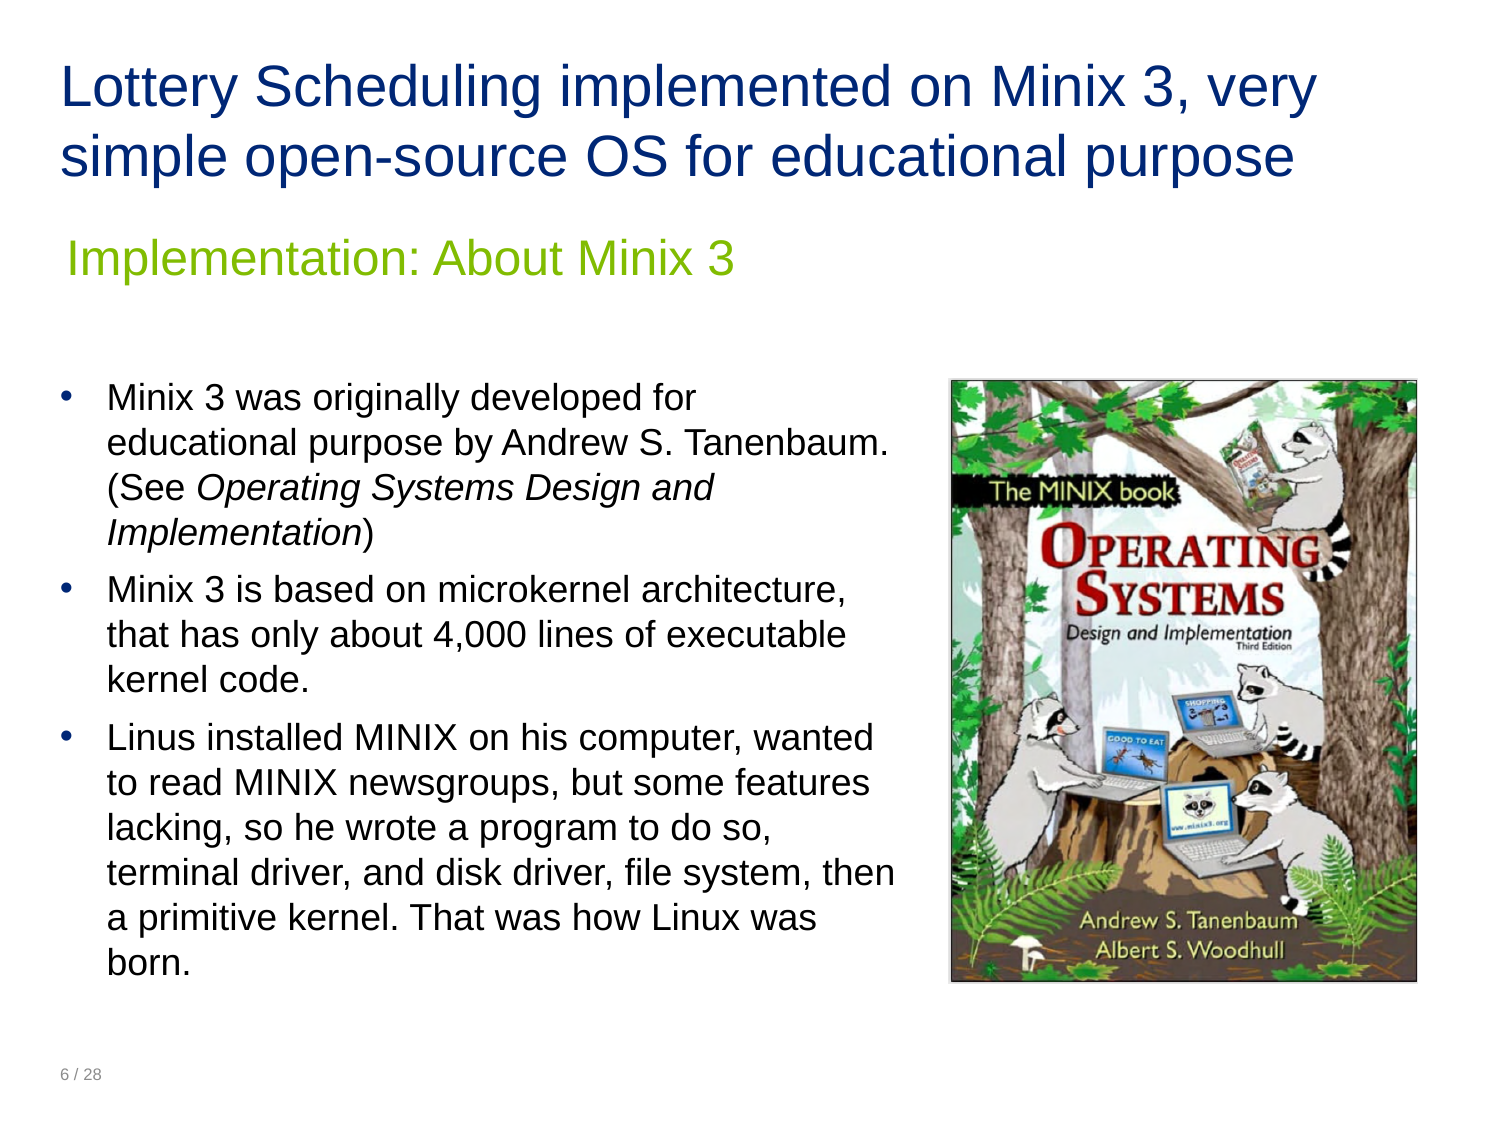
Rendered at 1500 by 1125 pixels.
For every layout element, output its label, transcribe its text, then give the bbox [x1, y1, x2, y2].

title Lottery Scheduling implemented on Minix 3, very simple open-source OS for educational purpose [60, 48, 1440, 126]
text_box Minix 3 was originally developed for educational purpose by Andrew S. Tanenbaum. (See Operating Systems Design and Implementation) Minix 3 is based on microkernel architecture, that has only about 4,000 lines of executable kernel code. Linus installed MINIX on his computer, wanted to read MINIX newsgroups, but some features lacking, so he wrote a program to do so, terminal driver, and disk driver, file system, then a primitive kernel. That was how Linux was born. [59, 372, 896, 983]
text_box Implementation: About Minix 3 [65, 225, 1416, 279]
picture [948, 377, 1418, 984]
